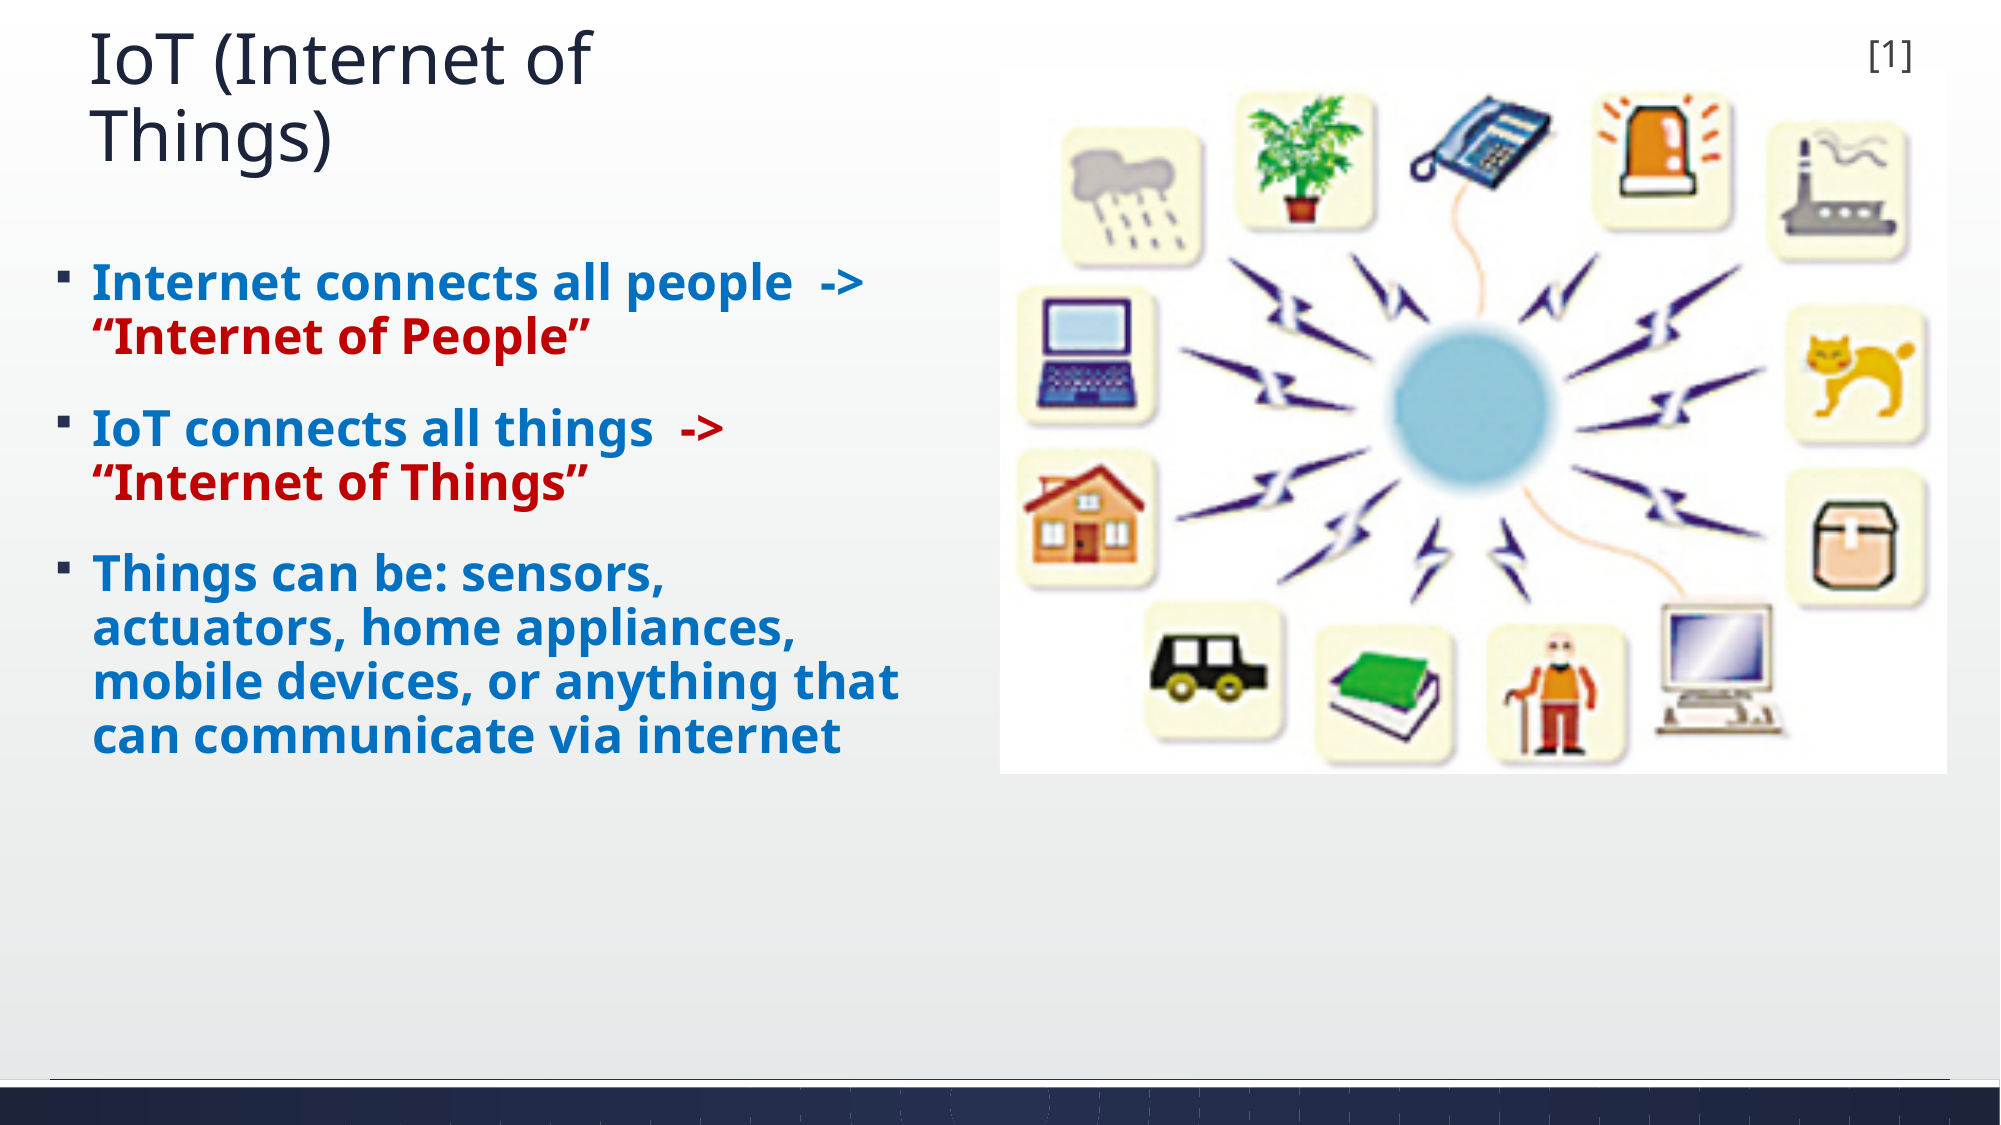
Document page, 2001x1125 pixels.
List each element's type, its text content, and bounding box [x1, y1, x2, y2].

list Internet connects all people -> “Internet of People” IoT connects all things -> “Internet of Things” Things can be: sensors, actuators, home appliances, mobile devices, or anything that can communicate via internet [32, 250, 940, 928]
title IoT (Internet of Things) [74, 0, 868, 185]
picture [999, 69, 1947, 774]
text_box [1] [1852, 22, 1976, 83]
